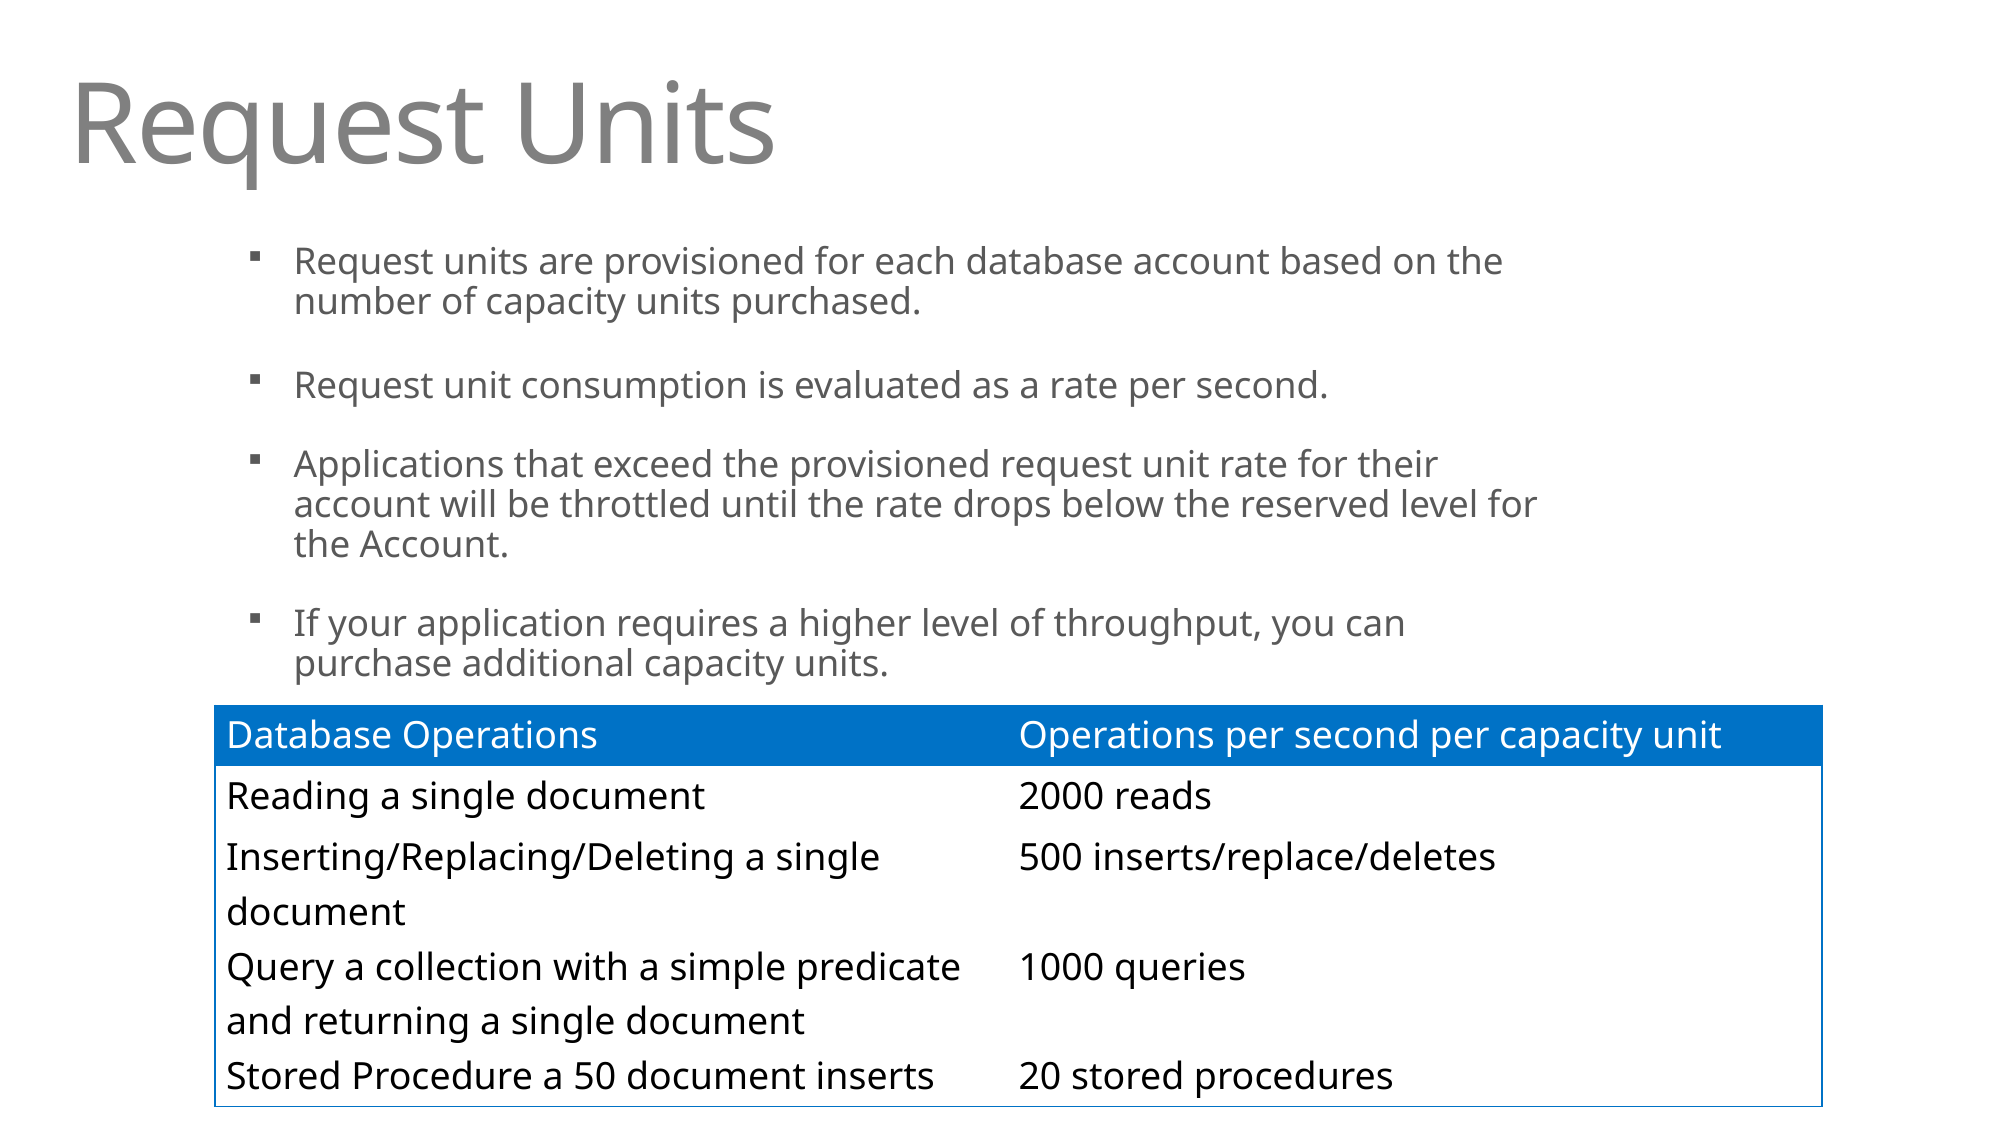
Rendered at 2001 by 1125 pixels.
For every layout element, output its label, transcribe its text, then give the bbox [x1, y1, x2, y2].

table_cell Reading a single document [216, 766, 1019, 827]
table_header Operations per second per capacity unit [1019, 706, 1821, 766]
list Request units are provisioned for each database account based on the number of capacity units purchased. Request unit consumption is evaluated as a rate per second. Applications that exceed the provisioned request unit rate for their account will be throttled until the rate drops below the reserved level for the Account. If your application requires a higher level of throughput, you can purchase additional capacity units. [142, 219, 1599, 704]
table_cell Stored Procedure a 50 document inserts [216, 1046, 1019, 1106]
table_cell Inserting/Replacing/Deleting a single document [216, 827, 1019, 936]
title Request Units [44, 42, 1515, 220]
table_cell Query a collection with a simple predicate and returning a single document [216, 936, 1019, 1046]
table_cell 20 stored procedures [1019, 1046, 1821, 1106]
table_cell 500 inserts/replace/deletes [1019, 827, 1821, 936]
table_cell 2000 reads [1019, 766, 1821, 827]
table_header Database Operations [216, 706, 1019, 766]
table_cell 1000 queries [1019, 936, 1821, 1046]
